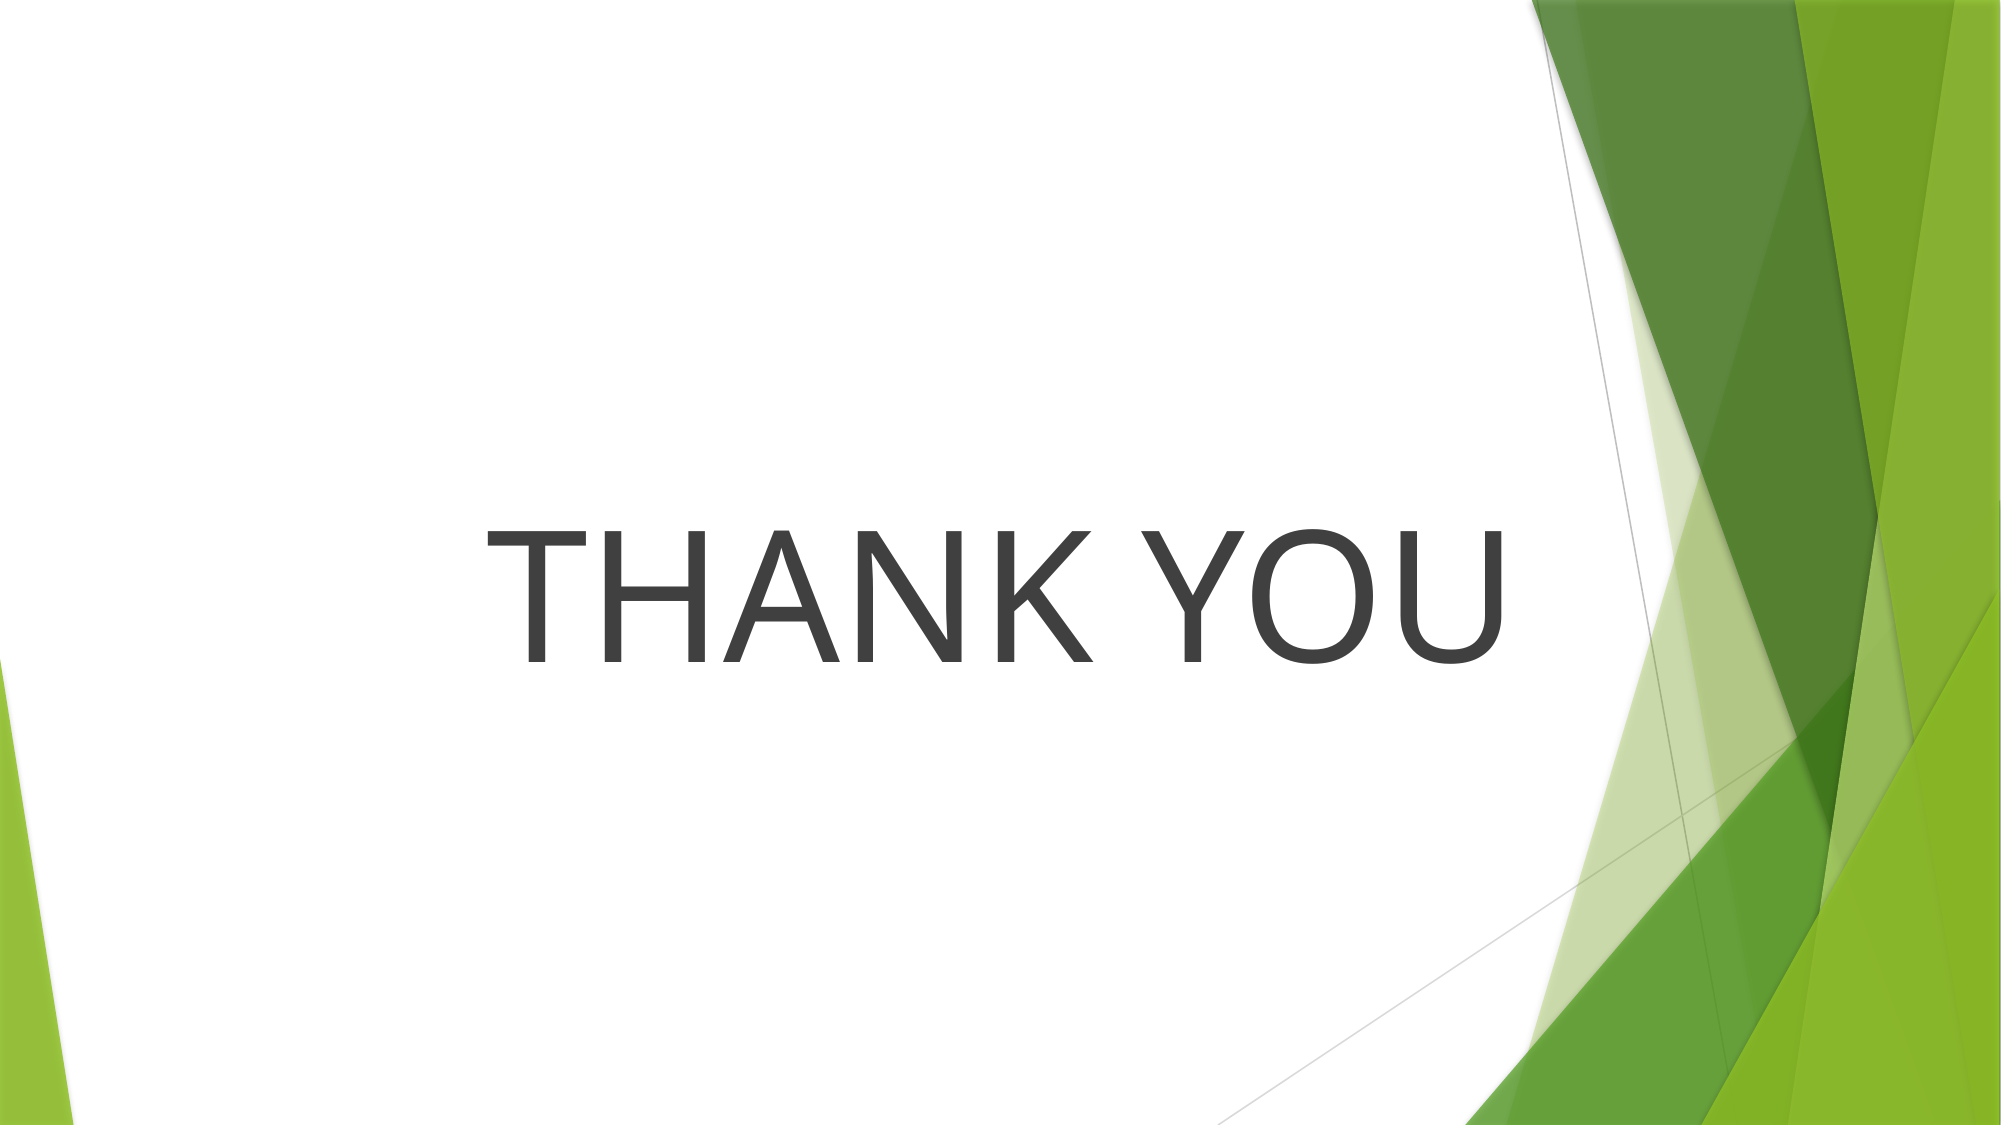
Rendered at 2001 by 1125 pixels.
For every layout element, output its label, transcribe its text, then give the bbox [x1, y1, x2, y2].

list THANK YOU [139, 230, 1865, 797]
